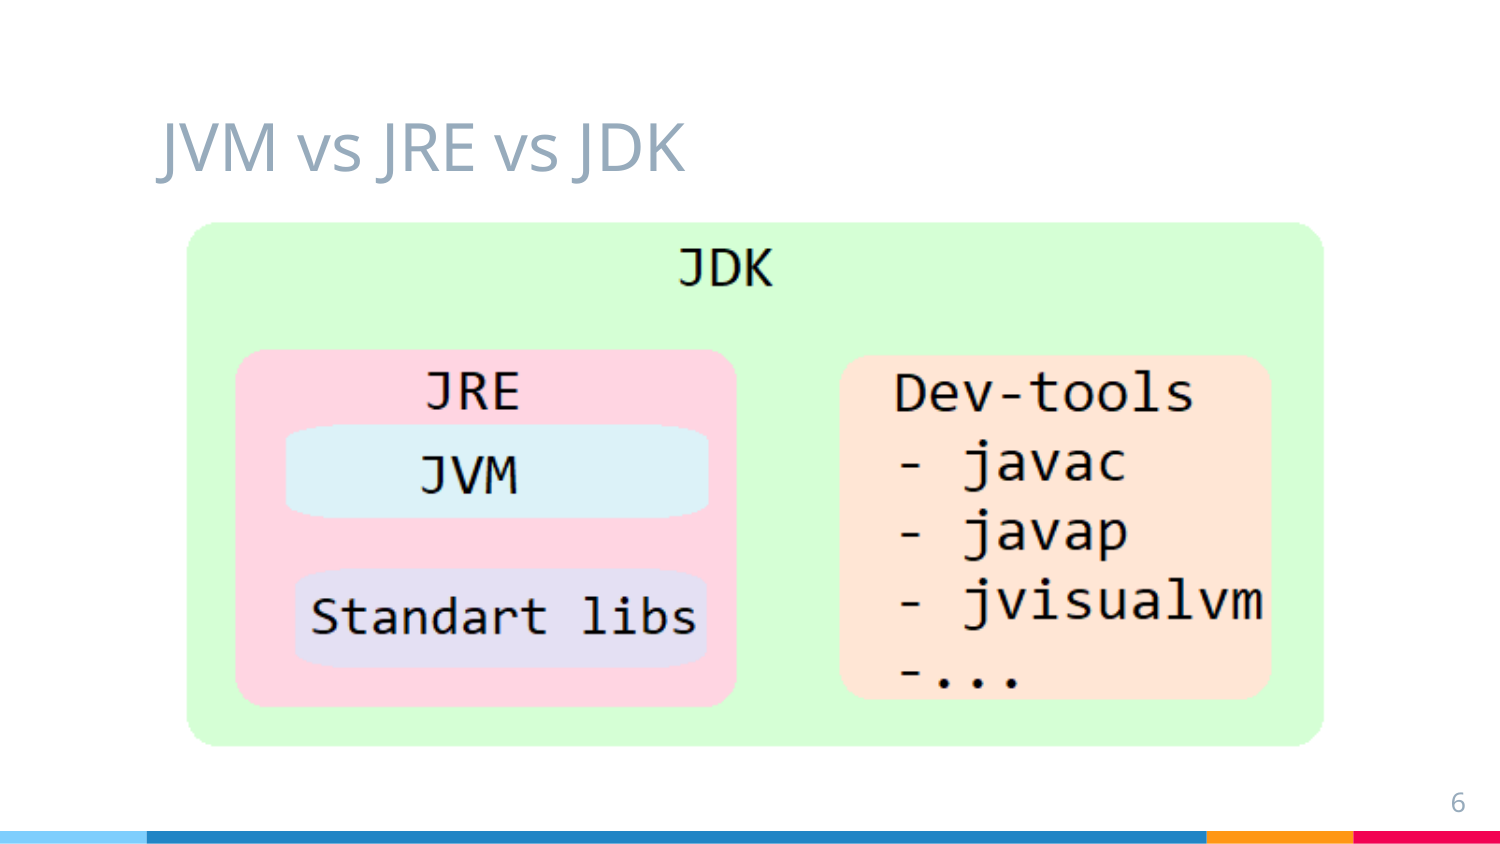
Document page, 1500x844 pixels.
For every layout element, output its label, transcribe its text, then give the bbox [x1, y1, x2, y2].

slide_number 6 [1391, 770, 1482, 822]
title JVM vs JRE vs JDK [146, 58, 1207, 200]
picture [176, 206, 1343, 771]
